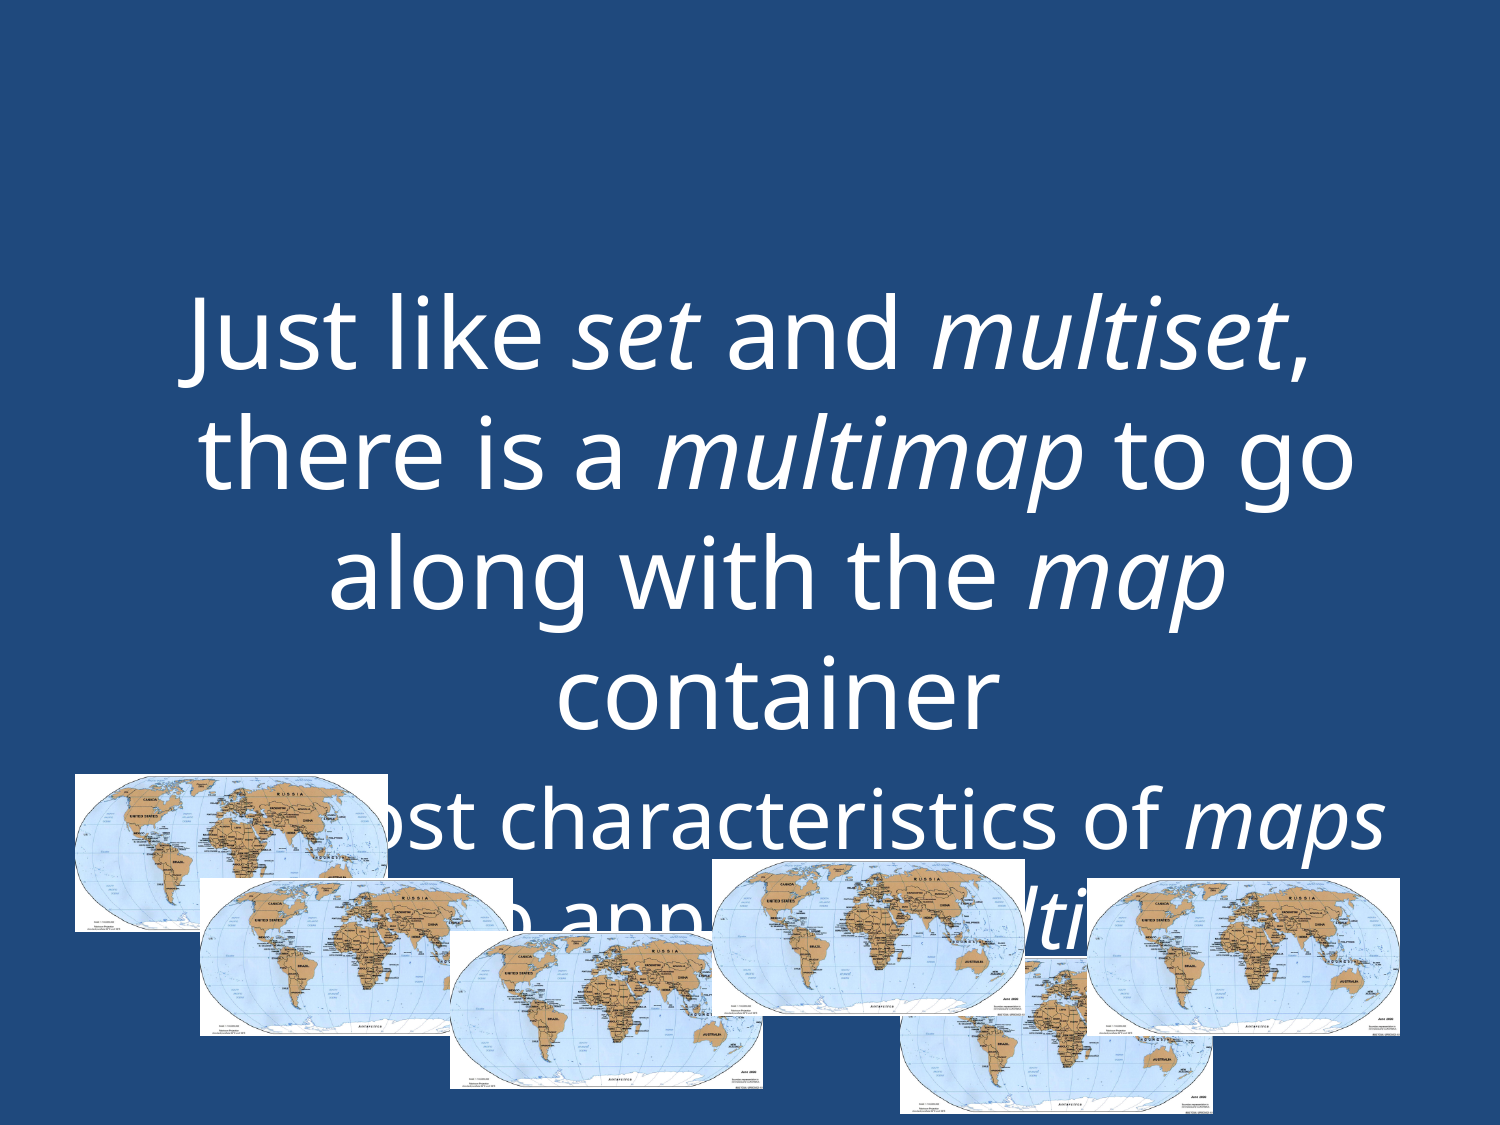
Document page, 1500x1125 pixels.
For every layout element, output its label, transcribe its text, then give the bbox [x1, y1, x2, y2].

picture [74, 774, 1401, 1114]
list Just like set and multiset, there is a multimap to go along with the map container Most characteristics of maps also apply to multimaps [75, 262, 1425, 1005]
